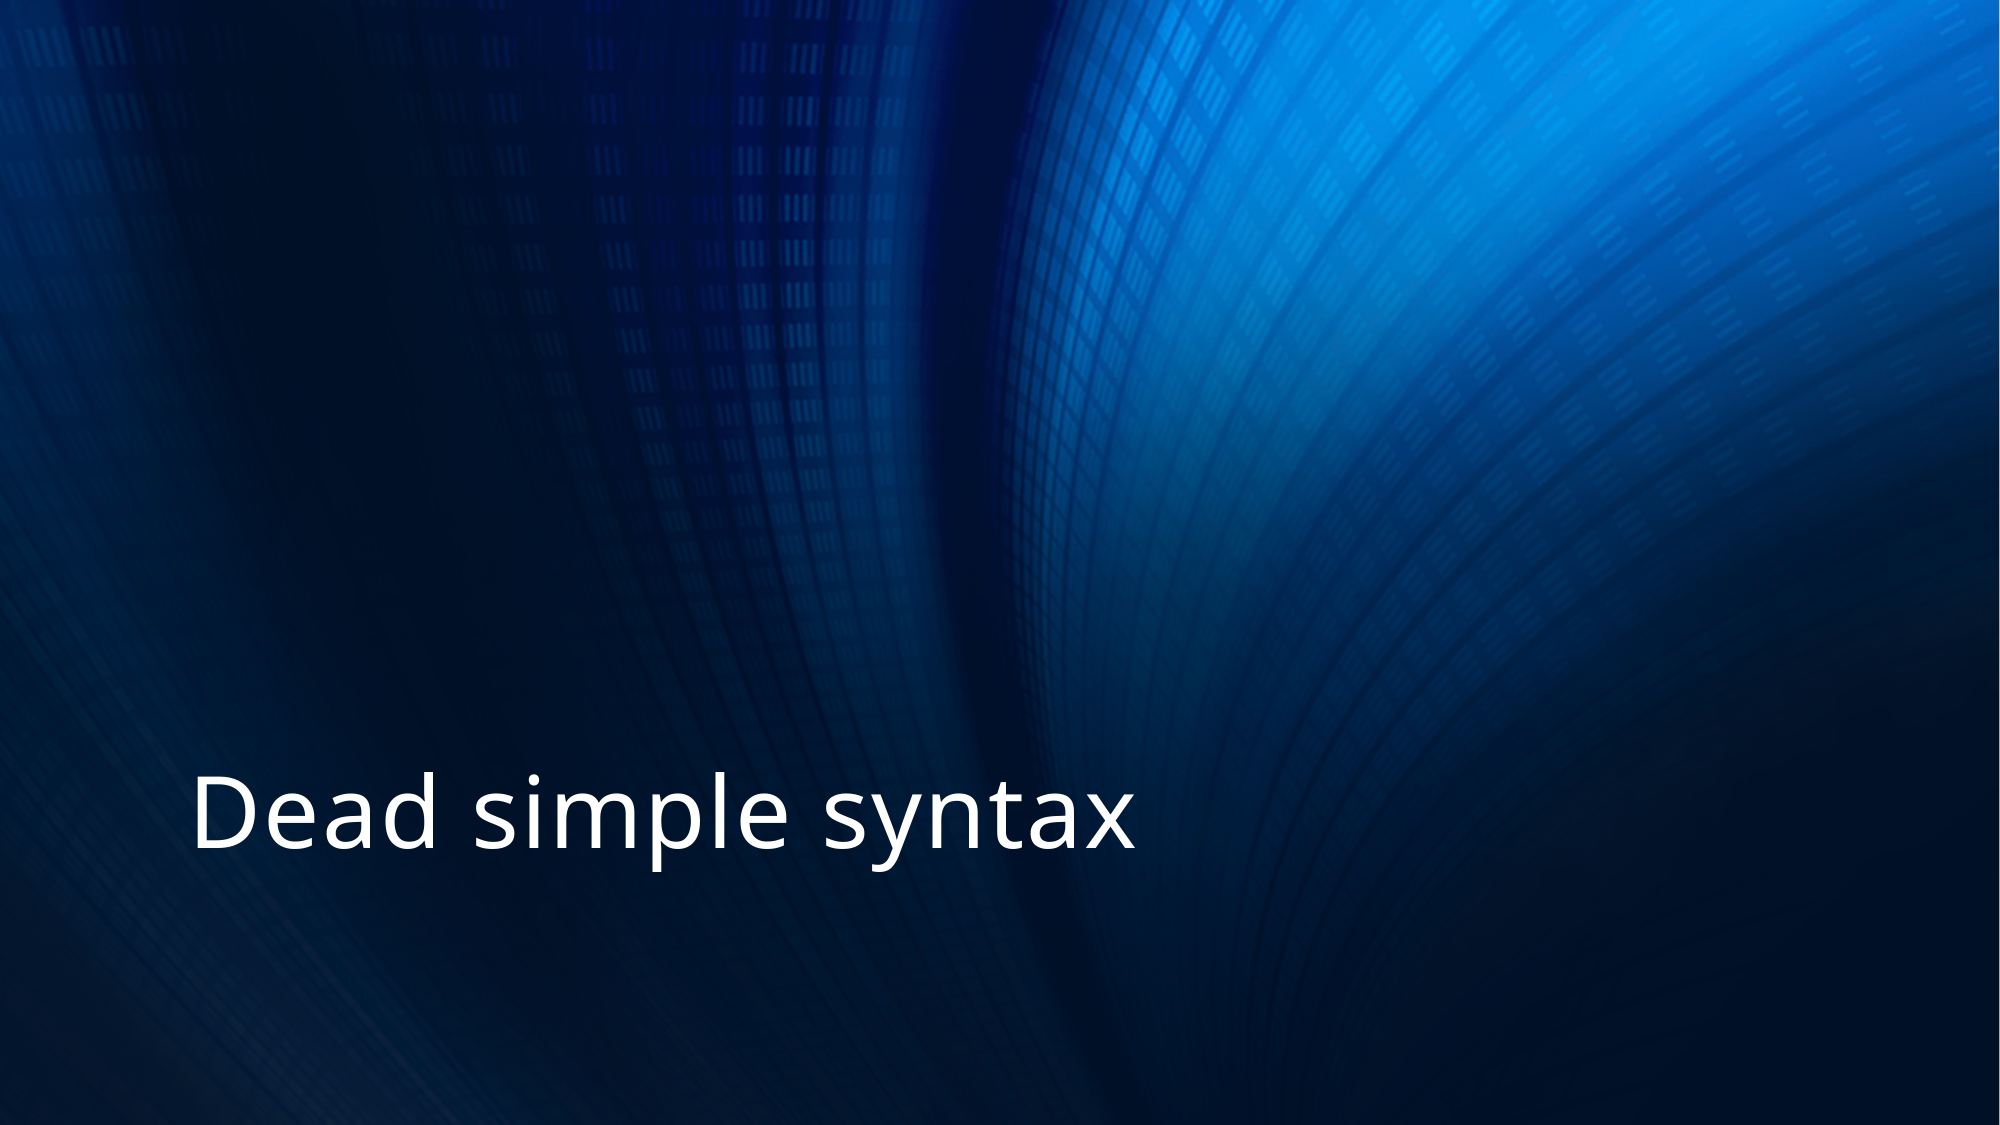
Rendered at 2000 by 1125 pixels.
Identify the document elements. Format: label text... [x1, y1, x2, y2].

picture [0, 0, 2000, 1125]
title Dead simple syntax [173, 412, 1600, 875]
